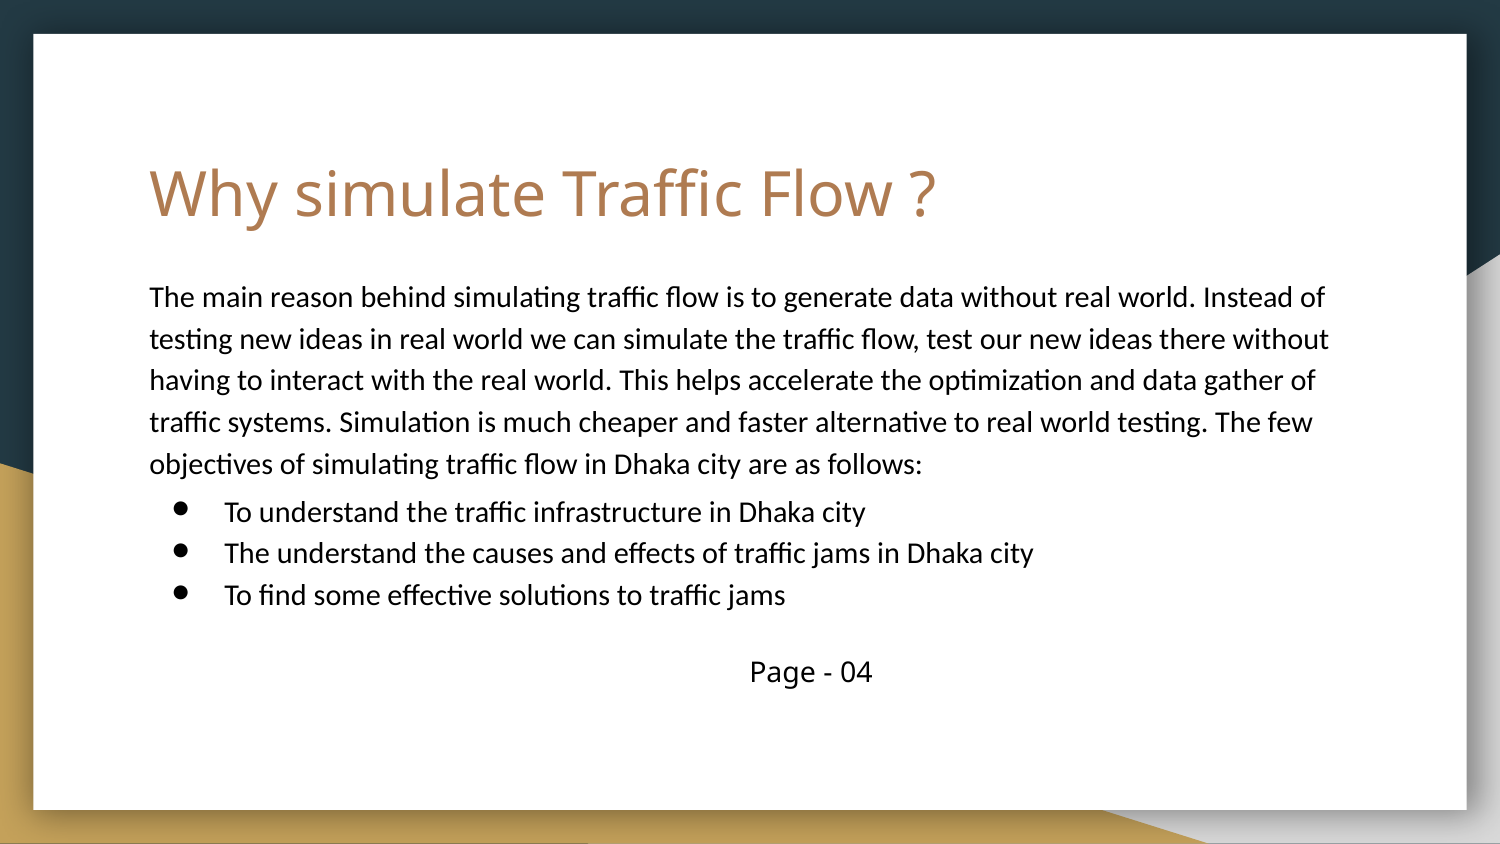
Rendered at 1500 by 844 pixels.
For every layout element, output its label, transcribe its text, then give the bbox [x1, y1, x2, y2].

list The main reason behind simulating traffic flow is to generate data without real world. Instead of testing new ideas in real world we can simulate the traffic flow, test our new ideas there without having to interact with the real world. This helps accelerate the optimization and data gather of traffic systems. Simulation is much cheaper and faster alternative to real world testing. The few objectives of simulating traffic flow in Dhaka city are as follows: To understand the traffic infrastructure in Dhaka city The understand the causes and effects of traffic jams in Dhaka city To find some effective solutions to traffic jams Page - 04 [134, 256, 1366, 722]
title Why simulate Traffic Flow ? [134, 138, 1366, 256]
